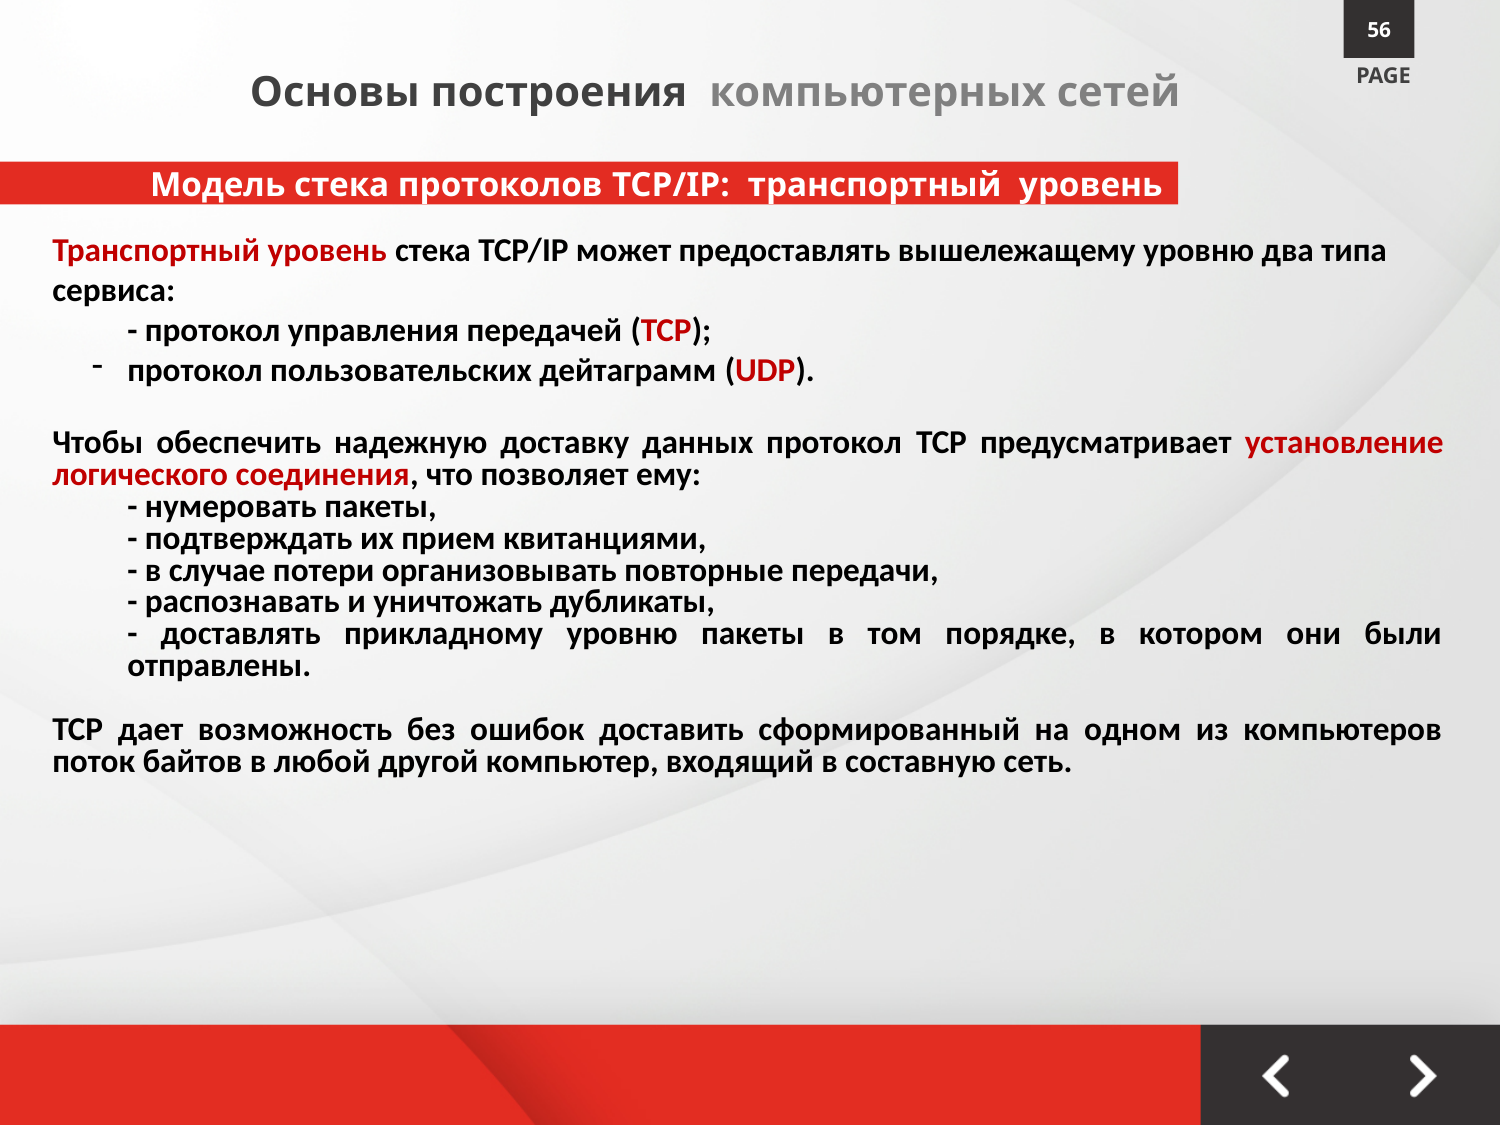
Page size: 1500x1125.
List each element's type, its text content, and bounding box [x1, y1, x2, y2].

text_box 56 [1342, 0, 1417, 60]
text_box Основы построения компьютерных сетей [22, 57, 1196, 123]
subtitle Модель стека протоколов TCP/IP: транспортный уровень [0, 161, 1179, 205]
text_box PAGE [1341, 54, 1426, 96]
picture [0, 0, 1500, 1125]
text_box Транспортный уровень стека TCP/IP может предоставлять вышележащему уровню два типа сервиса: - протокол управления передачей (TCP); протокол пользовательских дейтаграмм (UDP). Чтобы обеспечить надежную доставку данных протокол TCP предусматривает установление логического соединения, что позволяет ему: - нумеровать пакеты, - подтверждать их прием квитанциями, - в случае потери организовывать повторные передачи, - распознавать и уничтожать дубликаты, - доставлять прикладному уровню пакеты в том порядке, в котором они были отправлены. TCP дает возможность без ошибок доставить сформированный на одном из компьютеров поток байтов в любой другой компьютер, входящий в составную сеть. [37, 221, 1459, 787]
